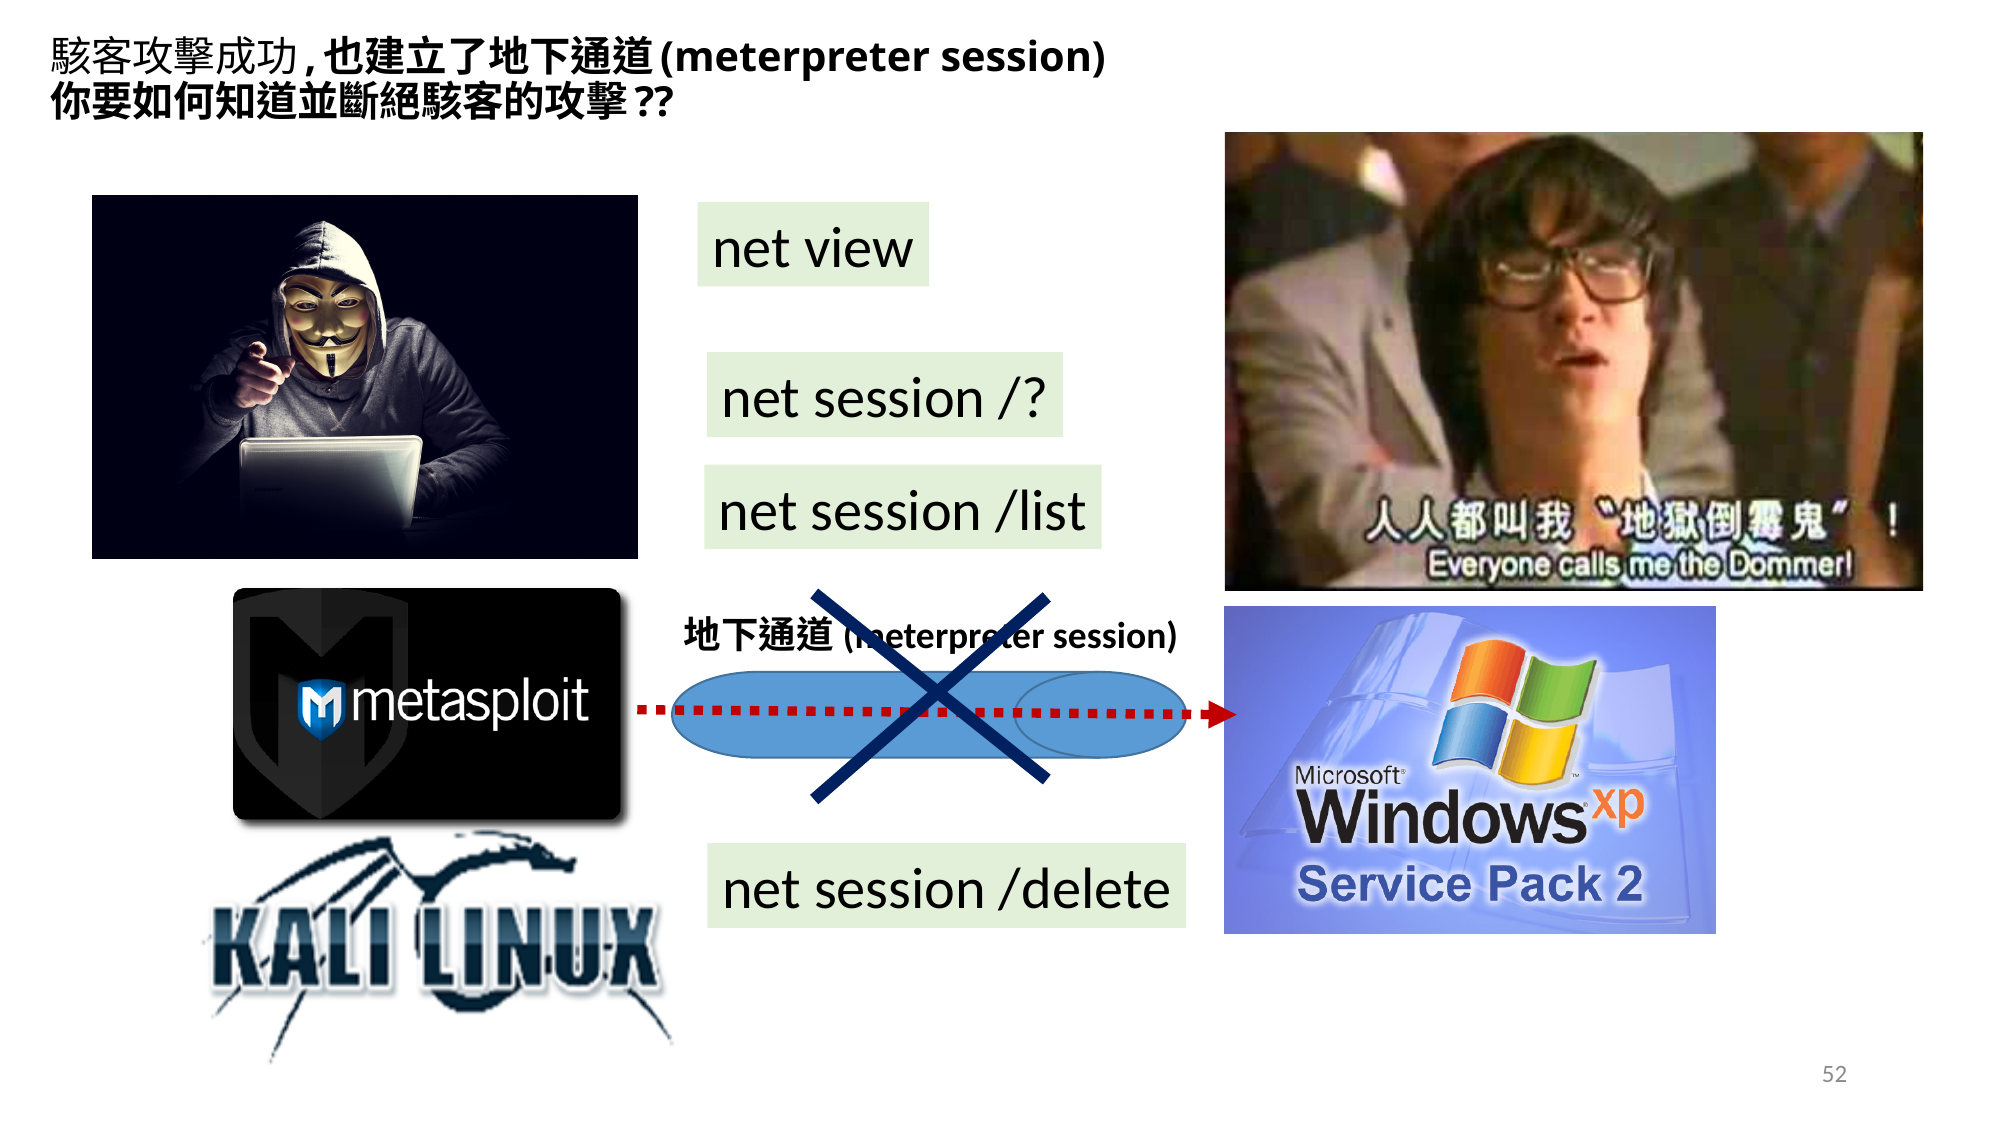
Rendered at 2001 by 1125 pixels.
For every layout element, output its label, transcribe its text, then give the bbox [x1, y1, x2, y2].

text_box [670, 715, 814, 759]
text_box [1047, 715, 1187, 759]
text_box [1047, 670, 1187, 709]
text_box 地下通道(meterpreter session) [1047, 603, 1194, 663]
text_box 地下通道(meterpreter session) [669, 603, 814, 663]
title 駭客攻擊成功,也建立了地下通道(meterpreter session) 你要如何知道並斷絕駭客的攻擊?? [34, 28, 1760, 133]
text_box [814, 780, 1047, 800]
picture [1224, 606, 1716, 934]
text_box net view [697, 201, 930, 287]
text_box net session /list [704, 464, 1102, 550]
text_box net session /? [706, 352, 1064, 437]
slide_number 52 [1412, 1042, 1863, 1103]
text_box [671, 670, 814, 709]
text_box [814, 593, 1047, 780]
text_box net session /delete [707, 843, 1187, 928]
picture [1224, 132, 1924, 591]
picture [174, 582, 691, 1069]
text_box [637, 709, 814, 715]
picture [92, 195, 638, 559]
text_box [1047, 709, 1237, 715]
